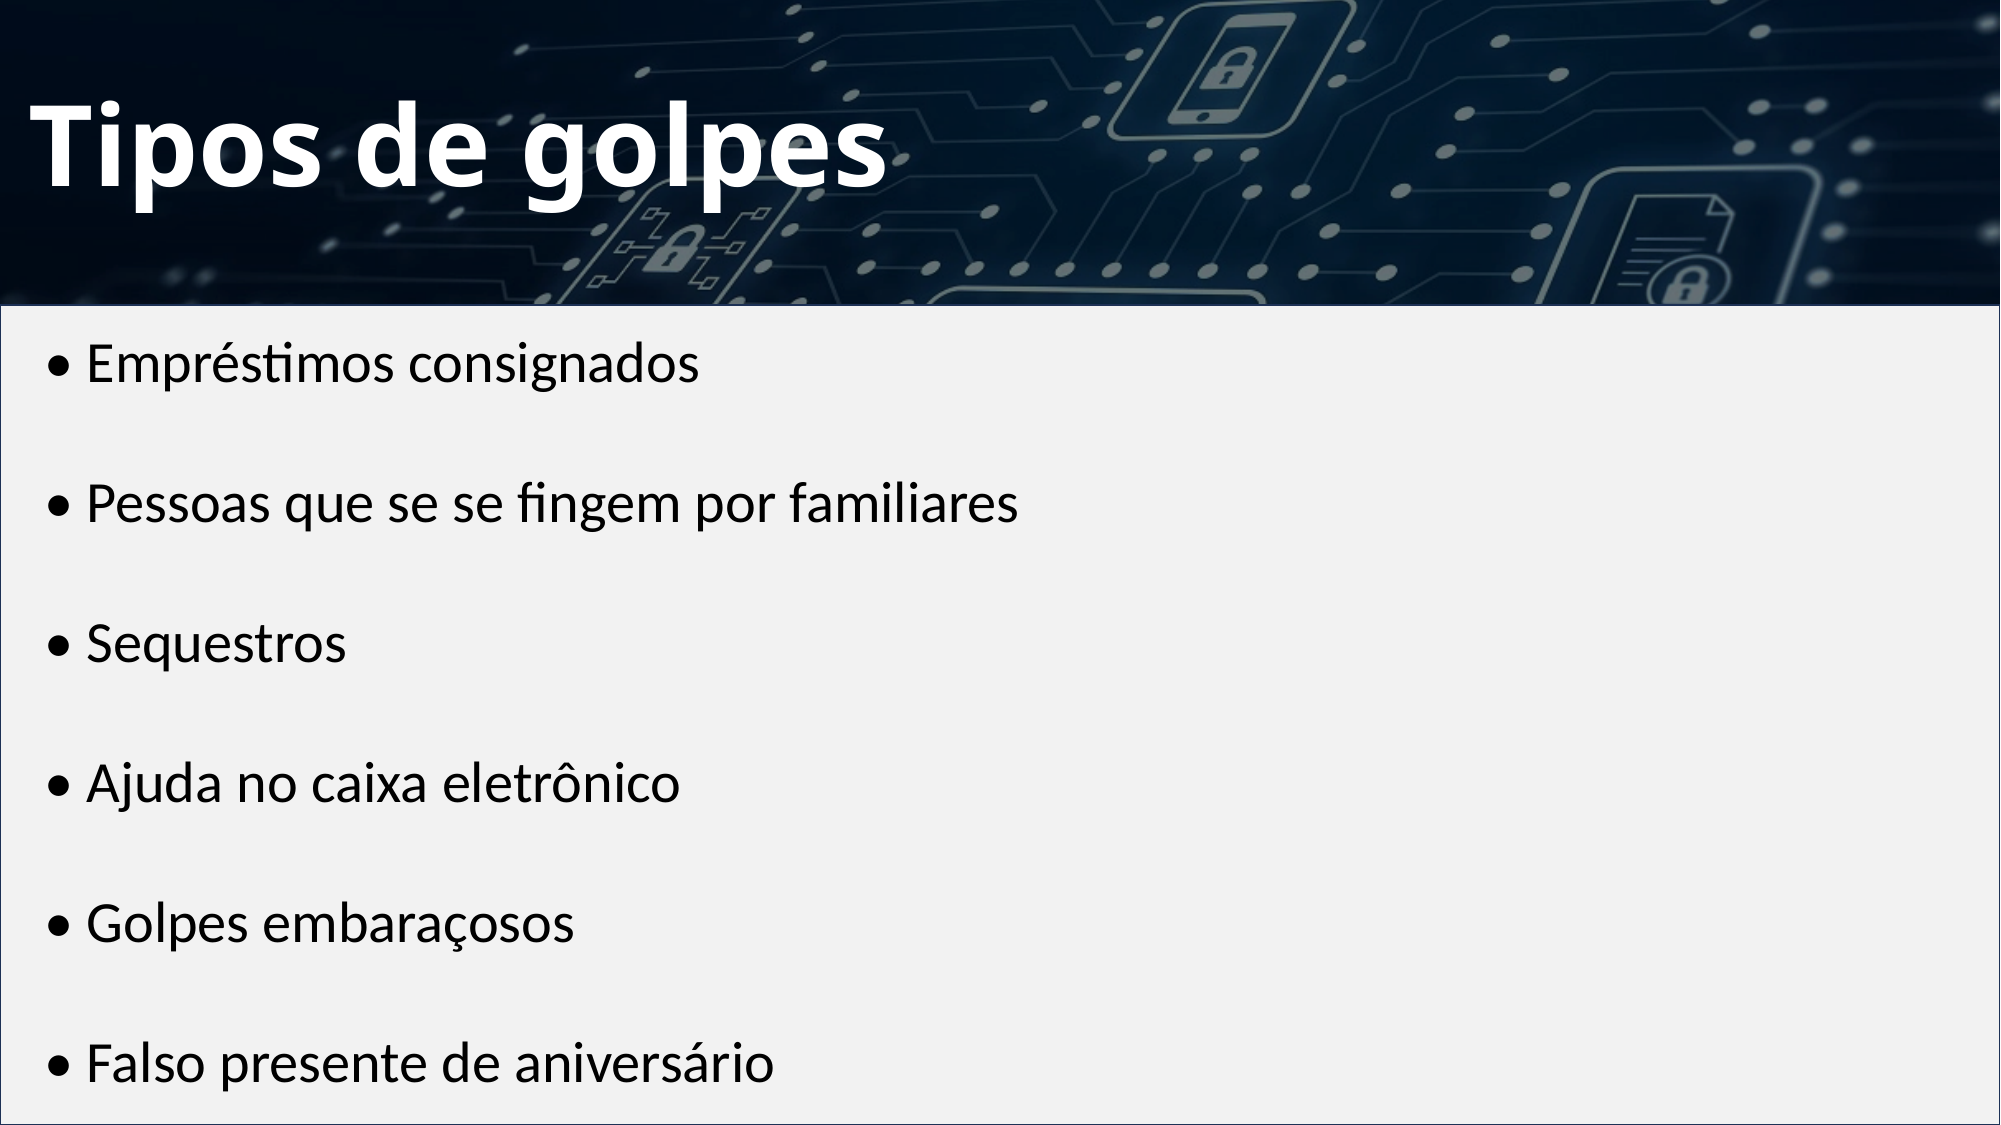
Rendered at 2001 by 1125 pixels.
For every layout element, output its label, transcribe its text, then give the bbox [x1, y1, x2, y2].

picture [0, 0, 2000, 305]
text_box • Empréstimos consignados • Pessoas que se se fingem por familiares • Sequestros • Ajuda no caixa eletrônico • Golpes embaraçosos • Falso presente de aniversário [29, 316, 1695, 1102]
text_box [0, 305, 2000, 1125]
